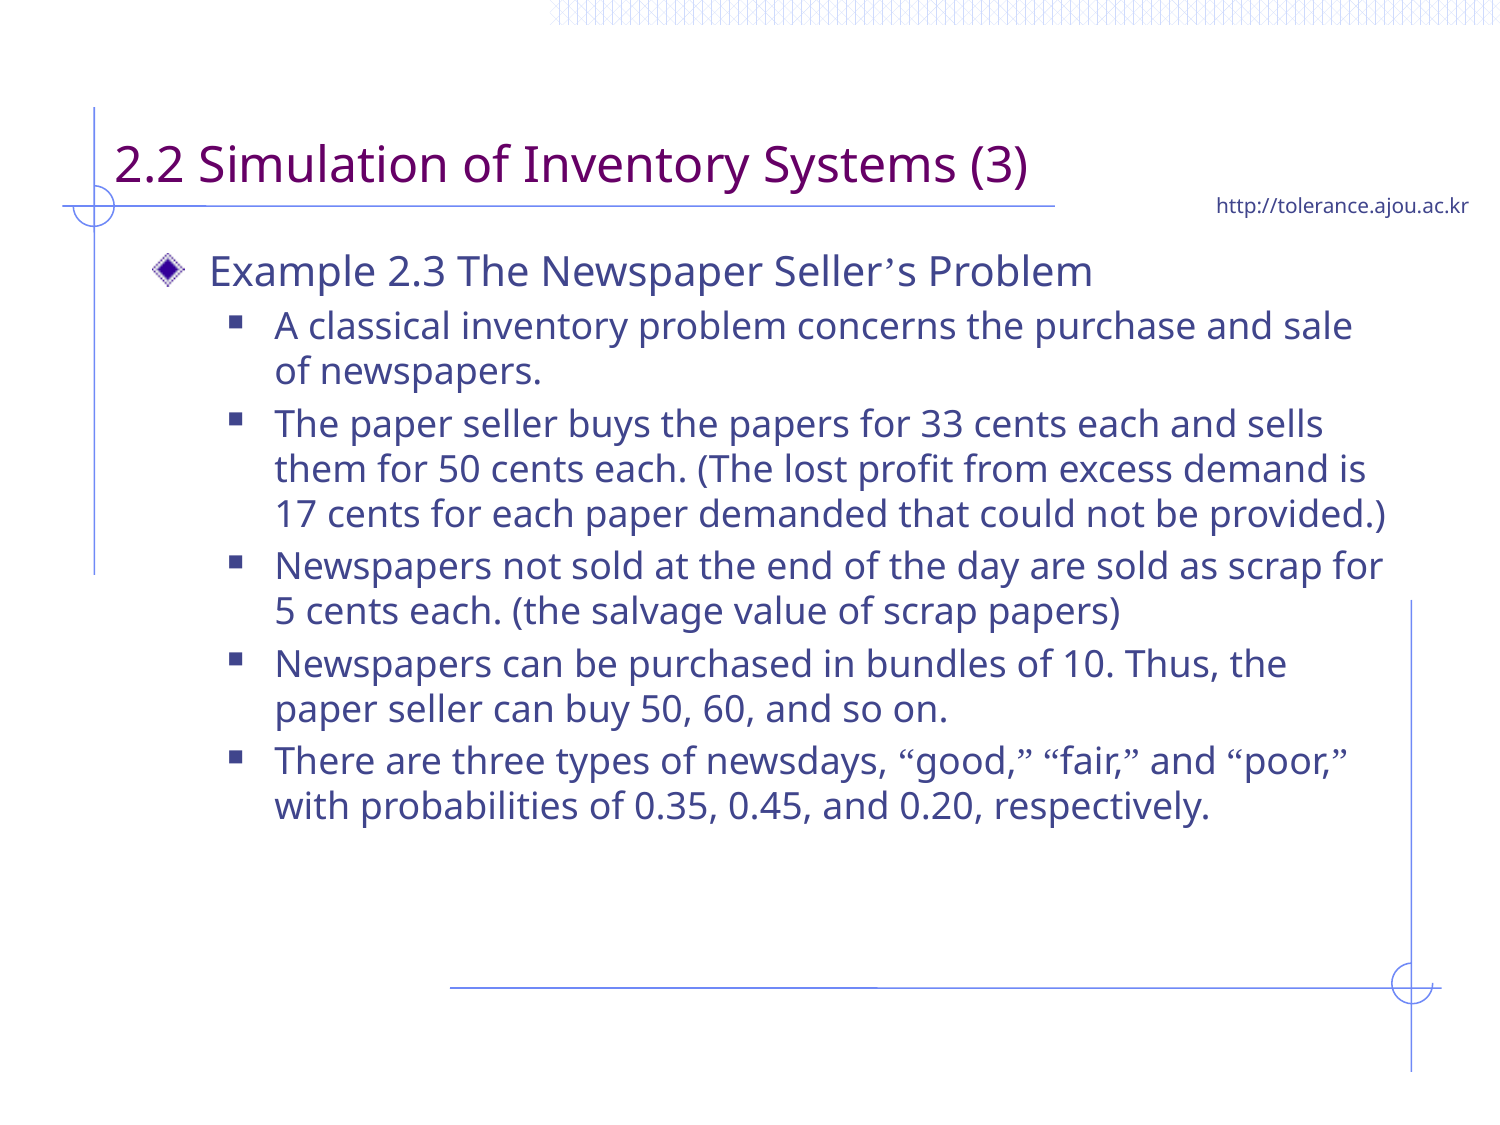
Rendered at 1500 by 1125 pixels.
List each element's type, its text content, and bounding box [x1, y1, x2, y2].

picture [152, 253, 185, 287]
title 2.2 Simulation of Inventory Systems (3) [99, 99, 1213, 201]
list Example 2.3 The Newspaper Seller’s Problem A classical inventory problem concerns the purchase and sale of newspapers. The paper seller buys the papers for 33 cents each and sells them for 50 cents each. (The lost profit from excess demand is 17 cents for each paper demanded that could not be provided.) Newspapers not sold at the end of the day are sold as scrap for 5 cents each. (the salvage value of scrap papers) Newspapers can be purchased in bundles of 10. Thus, the paper seller can buy 50, 60, and so on. There are three types of newsdays, “good,” “fair,” and “poor,” with probabilities of 0.35, 0.45, and 0.20, respectively. [137, 237, 1413, 988]
